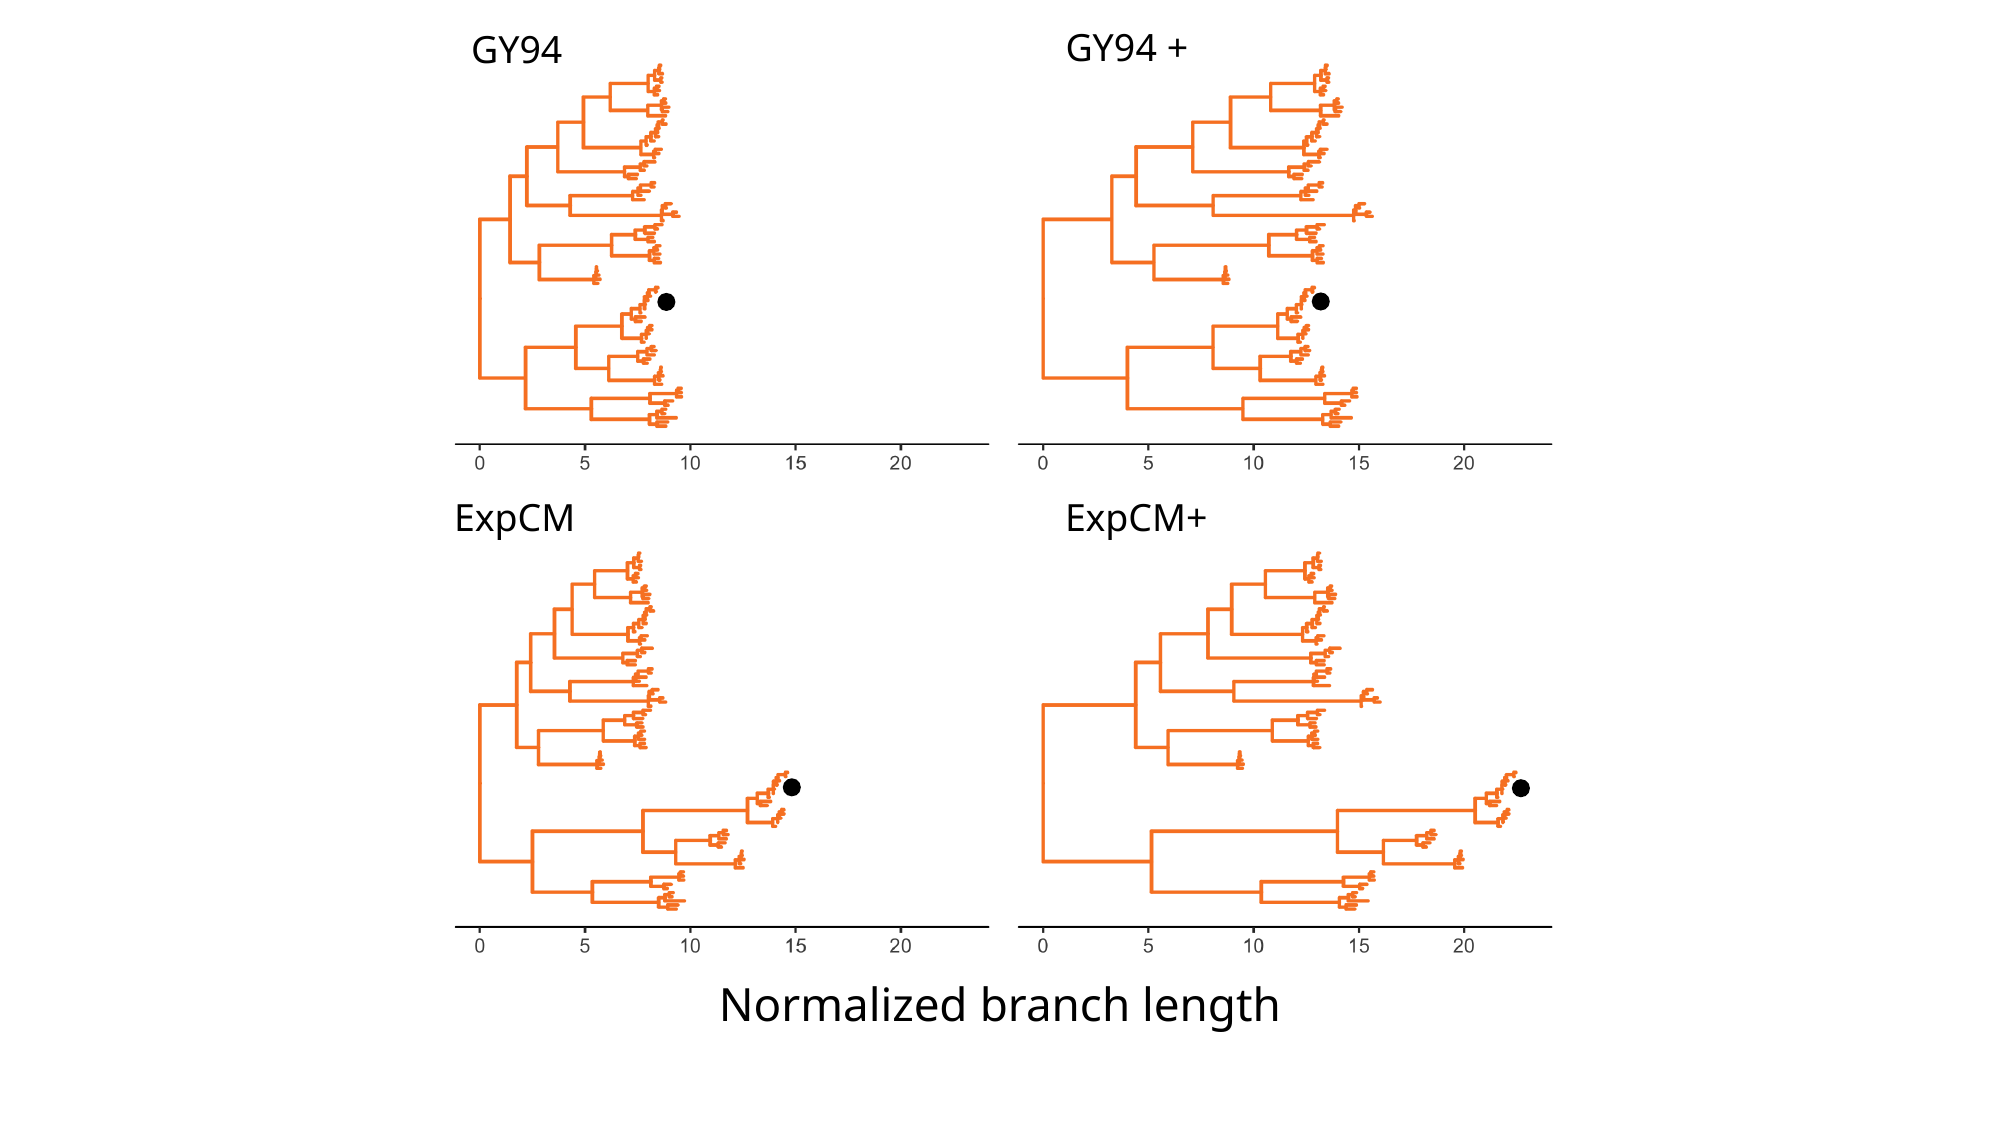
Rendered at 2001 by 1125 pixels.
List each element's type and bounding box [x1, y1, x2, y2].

text_box [437, 0, 1563, 1040]
